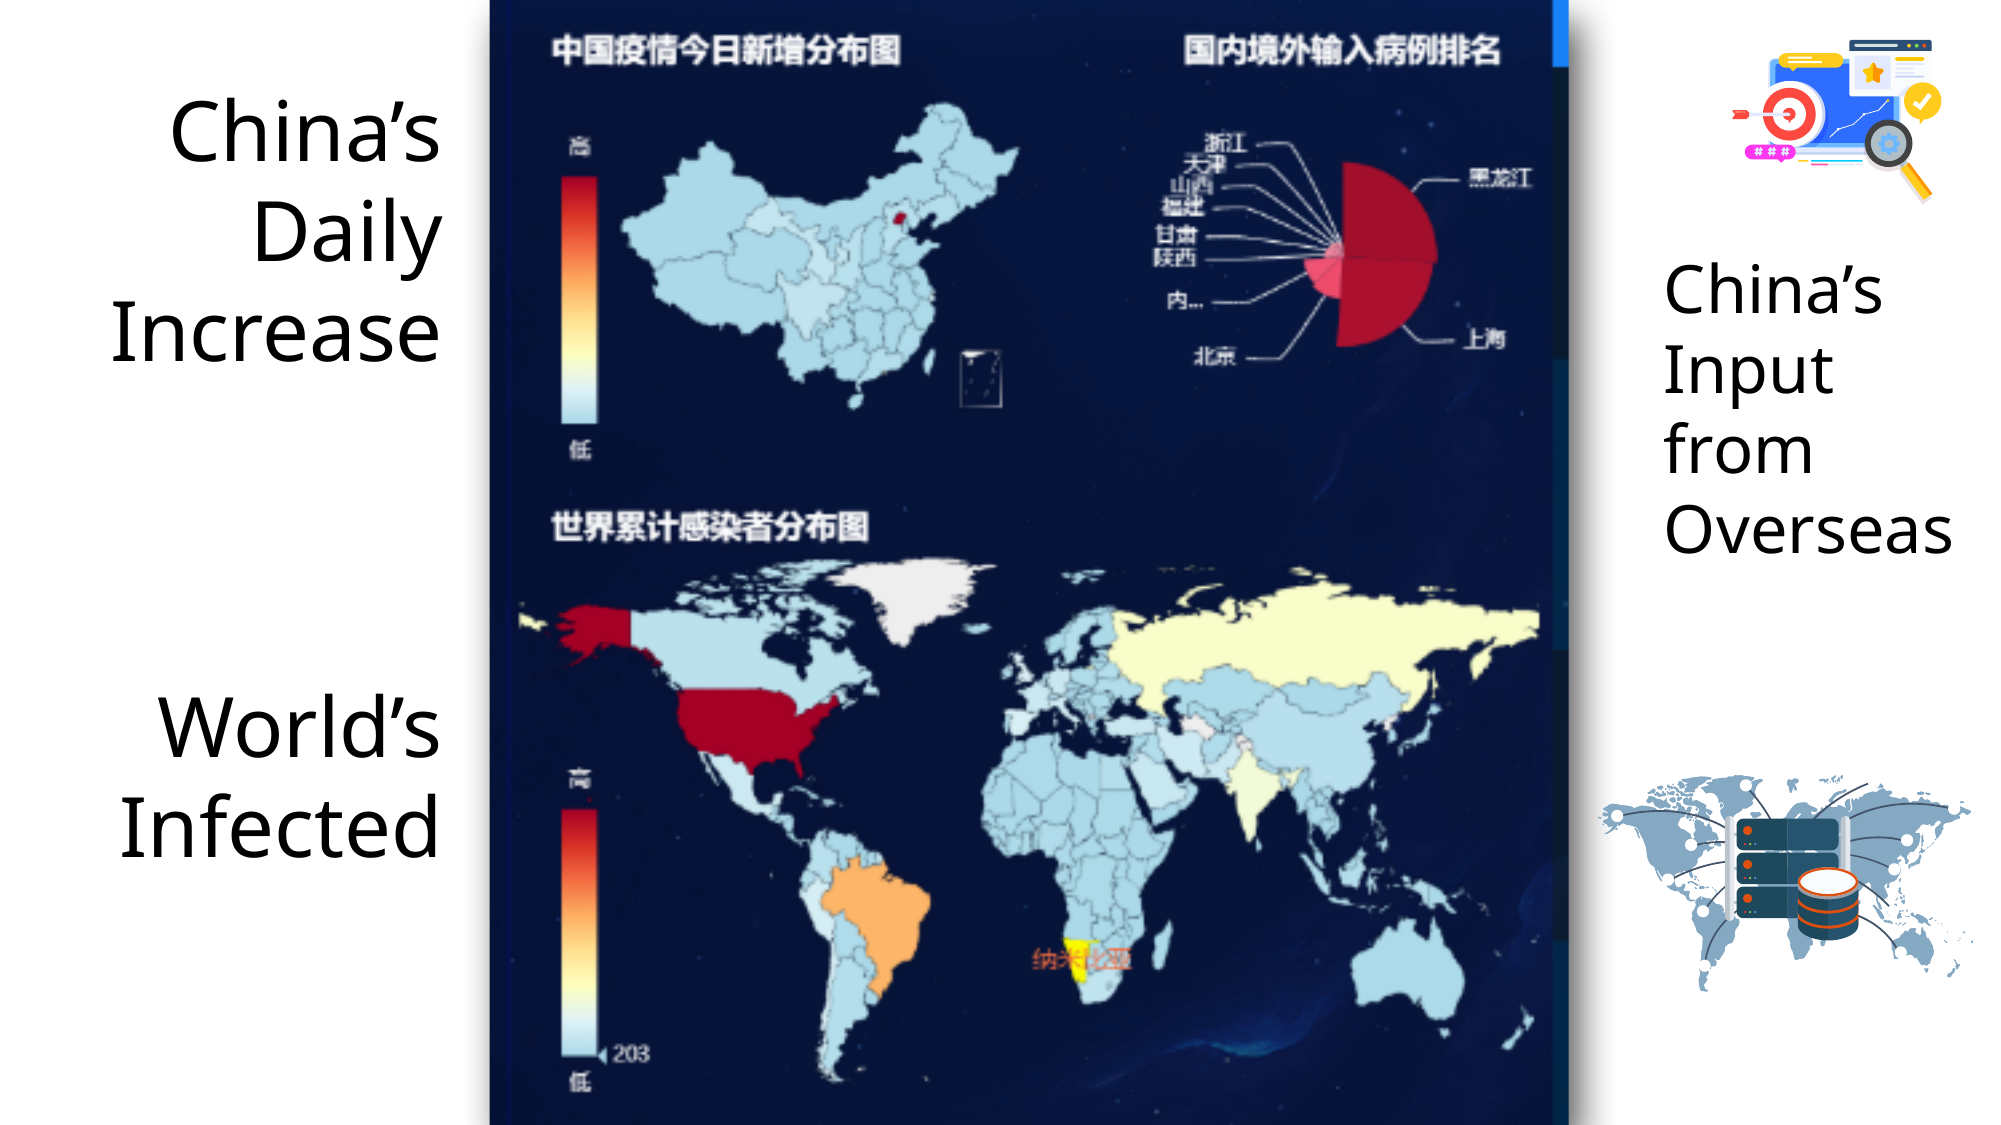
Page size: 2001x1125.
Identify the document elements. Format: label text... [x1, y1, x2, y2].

text_box China’s Daily Increase [26, 70, 458, 385]
picture [489, 0, 1569, 1125]
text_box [1597, 774, 1974, 992]
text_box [1731, 39, 1942, 205]
text_box World’s Infected [26, 667, 458, 882]
text_box China’s Input from Overseas [1649, 239, 2000, 575]
